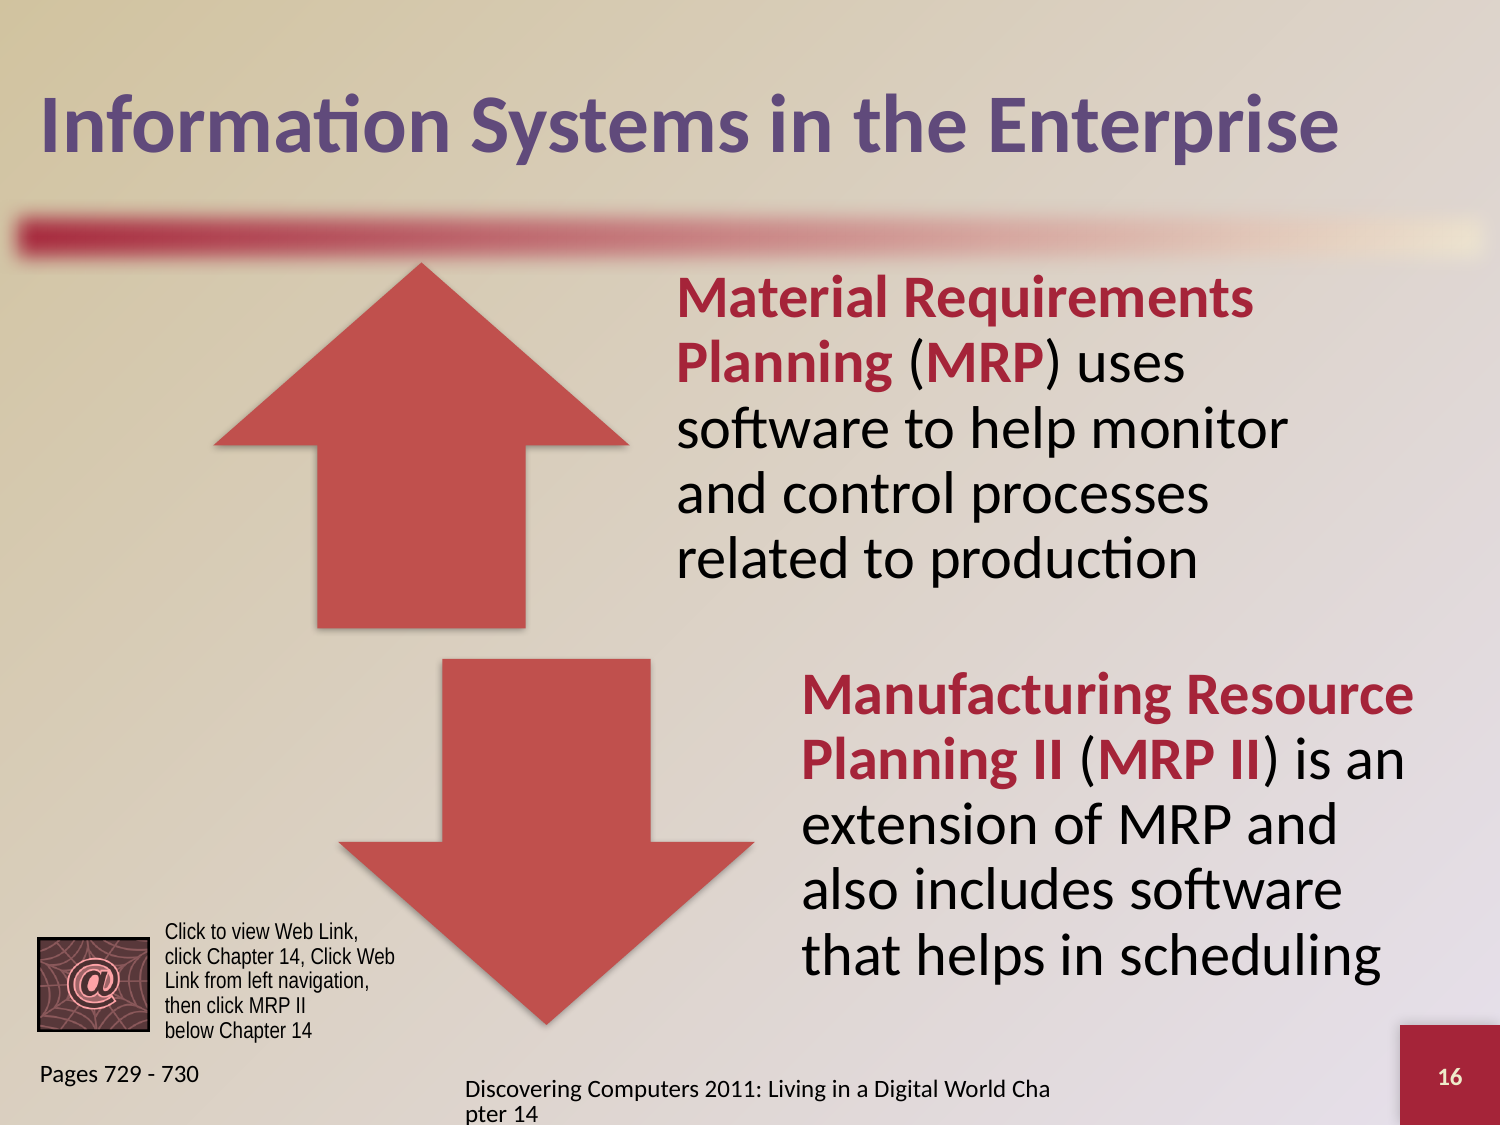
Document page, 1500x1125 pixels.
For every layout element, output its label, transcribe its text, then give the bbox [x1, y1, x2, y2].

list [212, 262, 1476, 1026]
title Information Systems in the Enterprise [24, 24, 1475, 213]
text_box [37, 912, 463, 1053]
footer Discovering Computers 2011: Living in a Digital World Chapter 14 [450, 1050, 1075, 1125]
slide_number 16 [1400, 1025, 1500, 1125]
list Pages 729 - 730 [24, 1050, 300, 1125]
